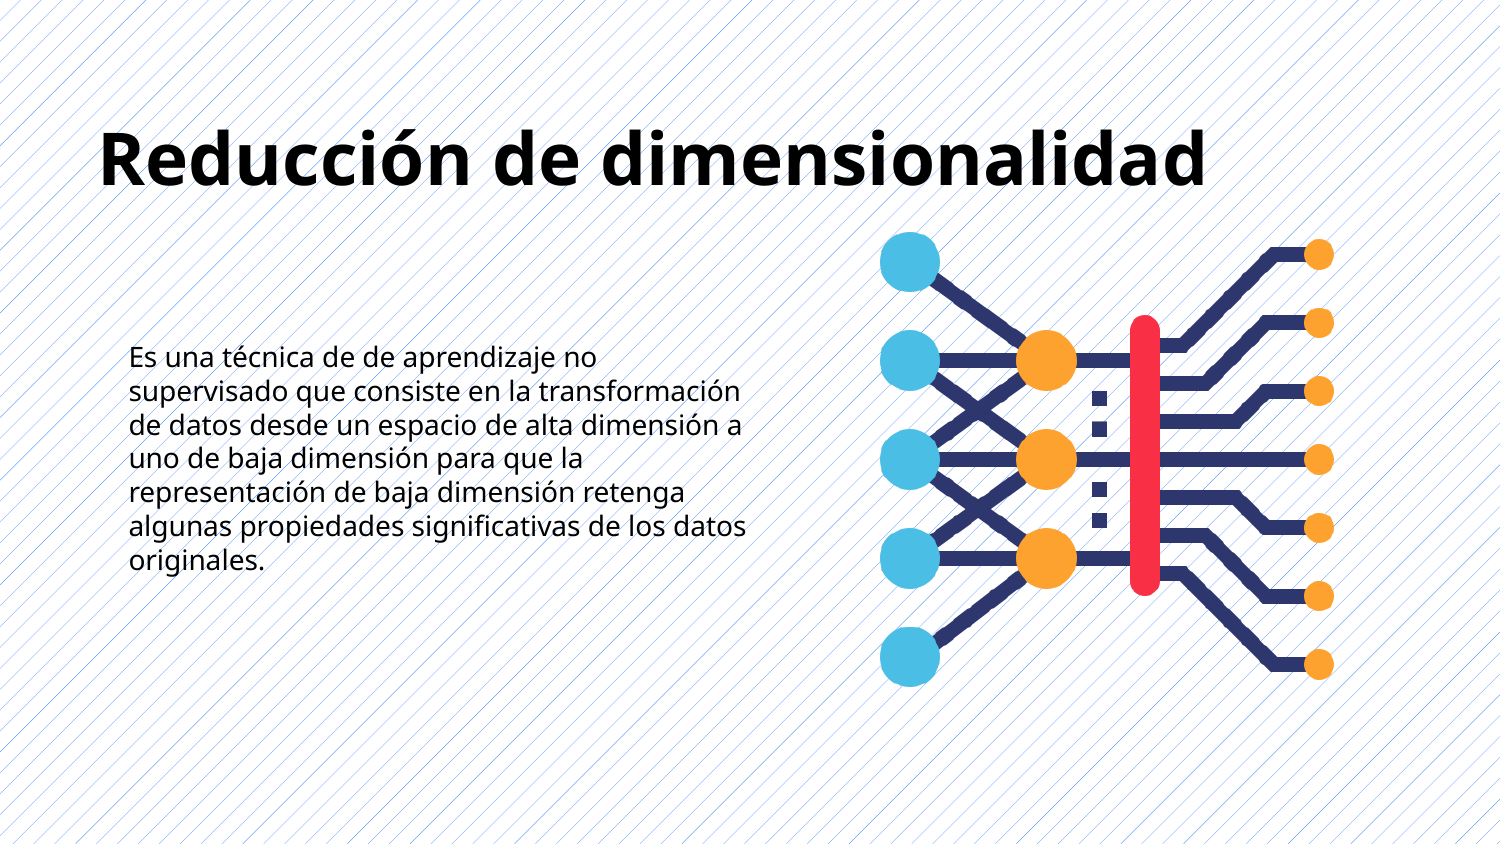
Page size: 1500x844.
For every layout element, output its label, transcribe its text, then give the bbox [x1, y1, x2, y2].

text_box Reducción de dimensionalidad [82, 107, 1418, 216]
picture [864, 216, 1350, 702]
text_box [1354, 256, 1414, 323]
text_box Es una técnica de de aprendizaje no supervisado que consiste en la transformación de datos desde un espacio de alta dimensión a uno de baja dimensión para que la representación de baja dimensión retenga algunas propiedades significativas de los datos originales. [113, 332, 778, 584]
